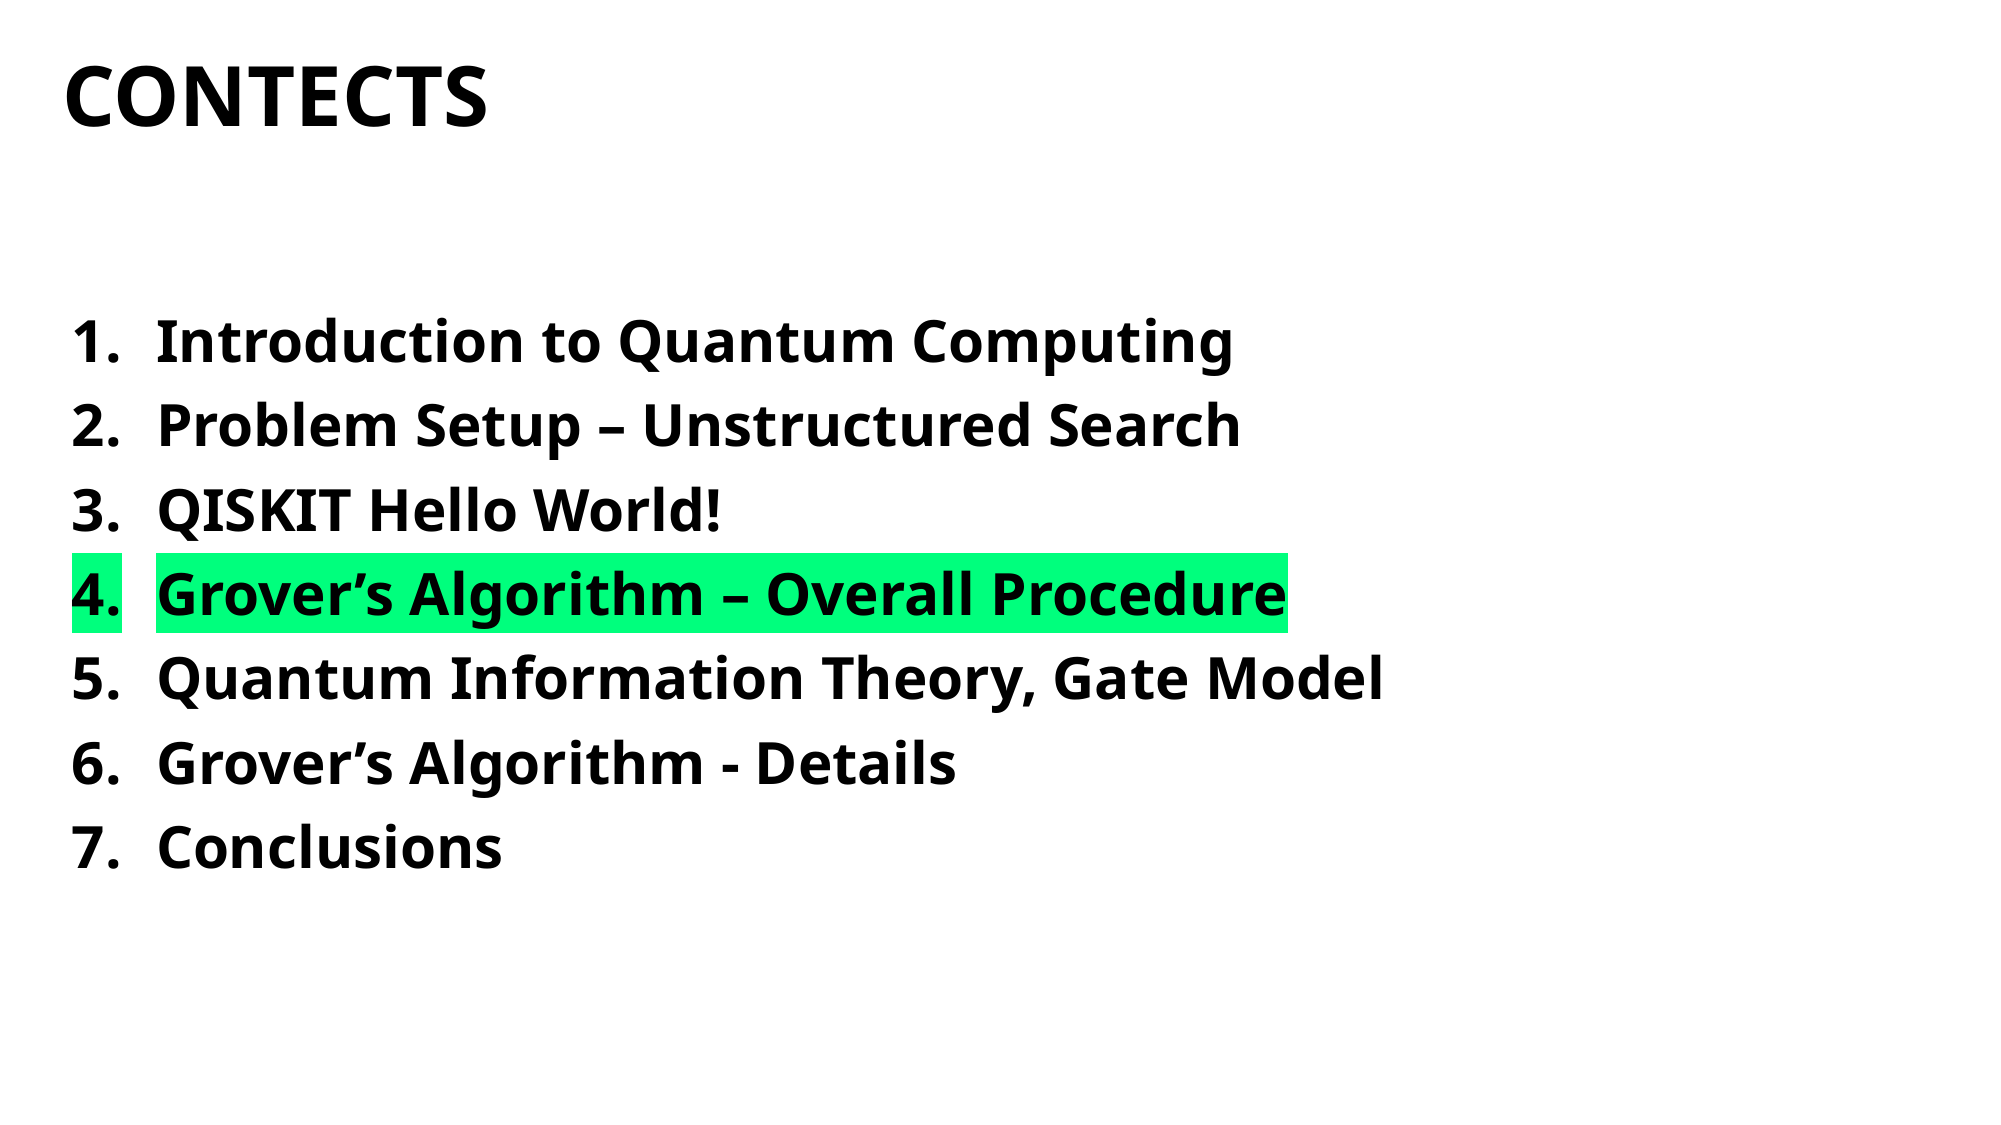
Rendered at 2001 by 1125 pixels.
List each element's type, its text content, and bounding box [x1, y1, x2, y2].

list Introduction to Quantum Computing Problem Setup – Unstructured Search QISKIT Hello World! Grover’s Algorithm – Overall Procedure Quantum Information Theory, Gate Model Grover’s Algorithm - Details Conclusions [62, 299, 1469, 1070]
title CONTECTS [62, 62, 1000, 225]
